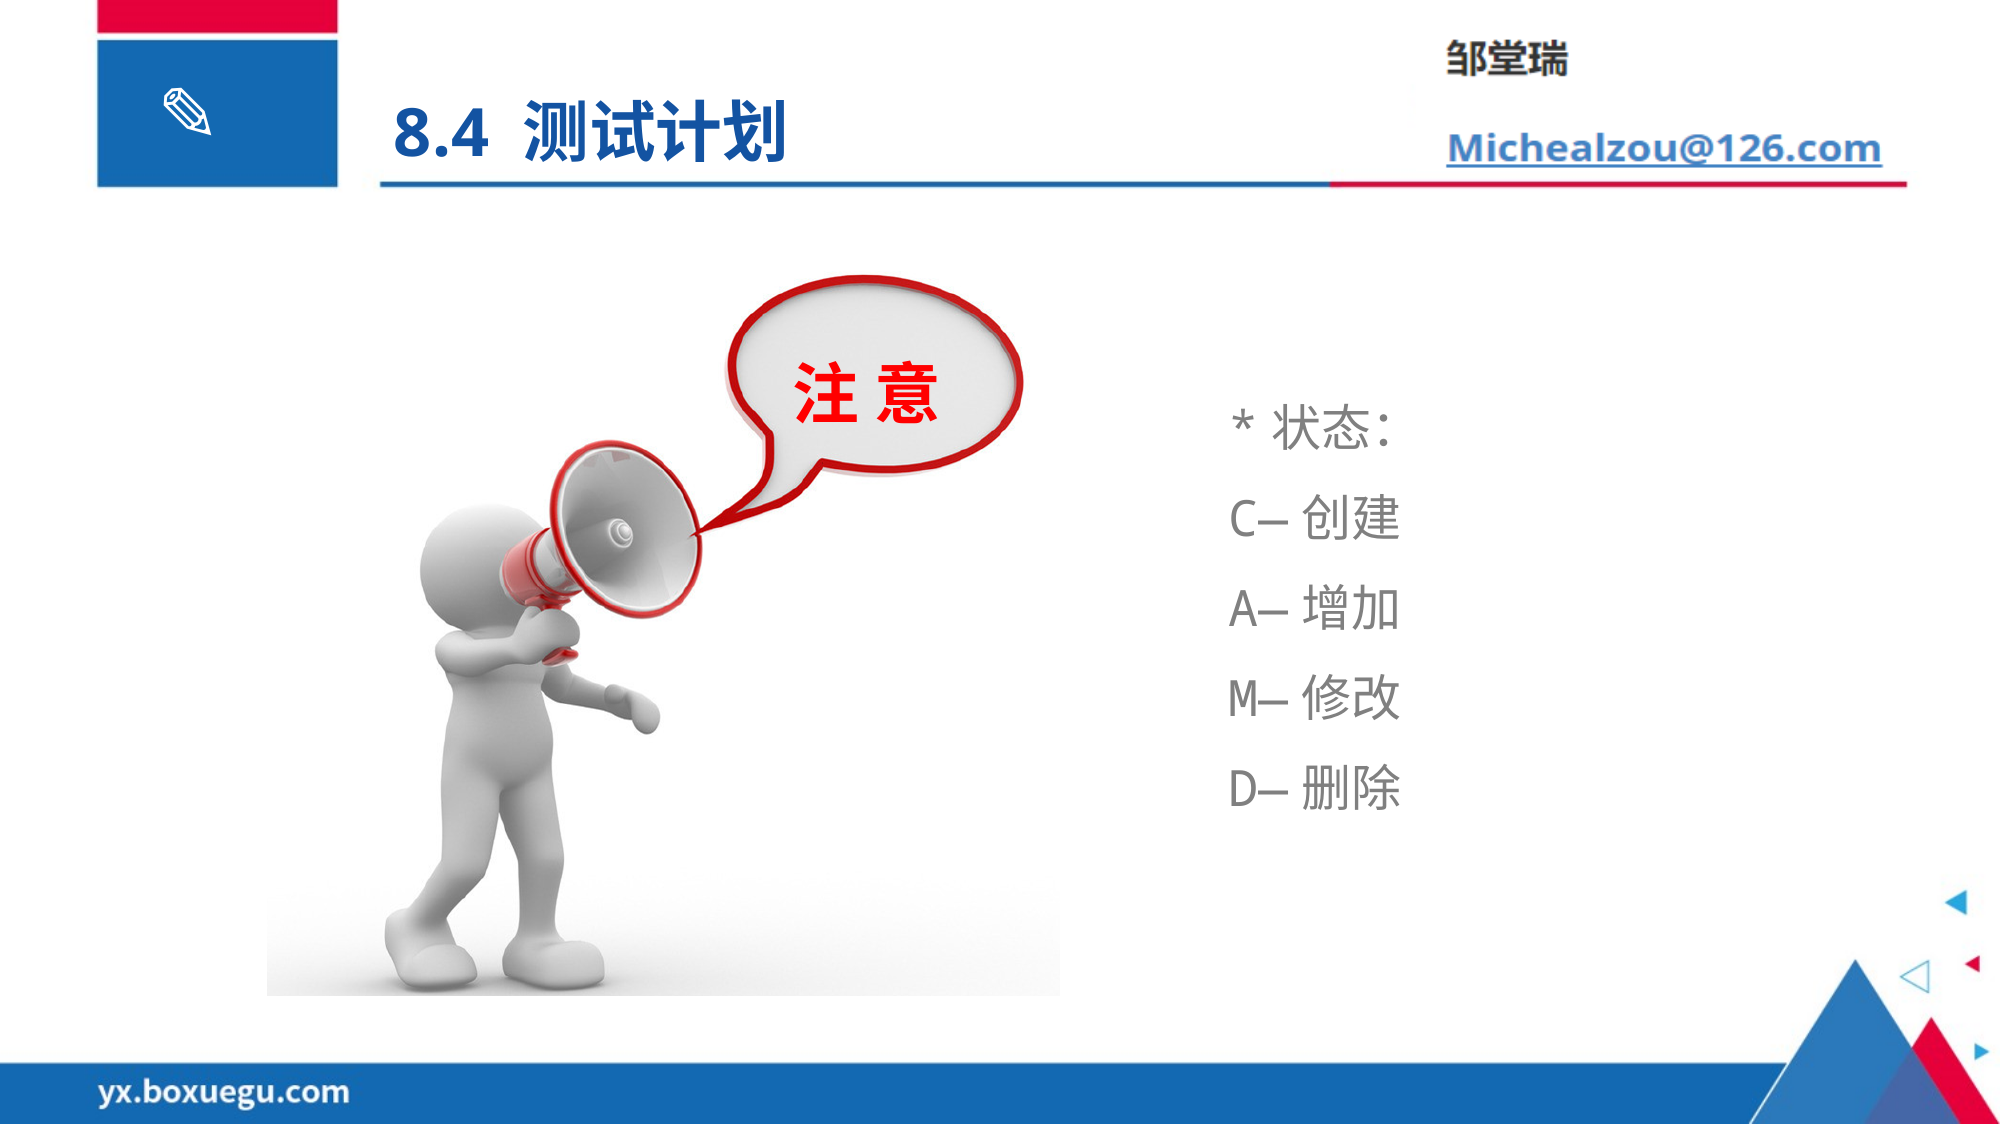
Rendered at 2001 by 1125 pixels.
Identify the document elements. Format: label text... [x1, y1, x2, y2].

picture [0, 0, 2000, 1124]
text_box 8.4 测试计划 [379, 82, 847, 177]
text_box *状态： C—创建 A—增加 M—修改 D—删除 [1214, 359, 1589, 836]
